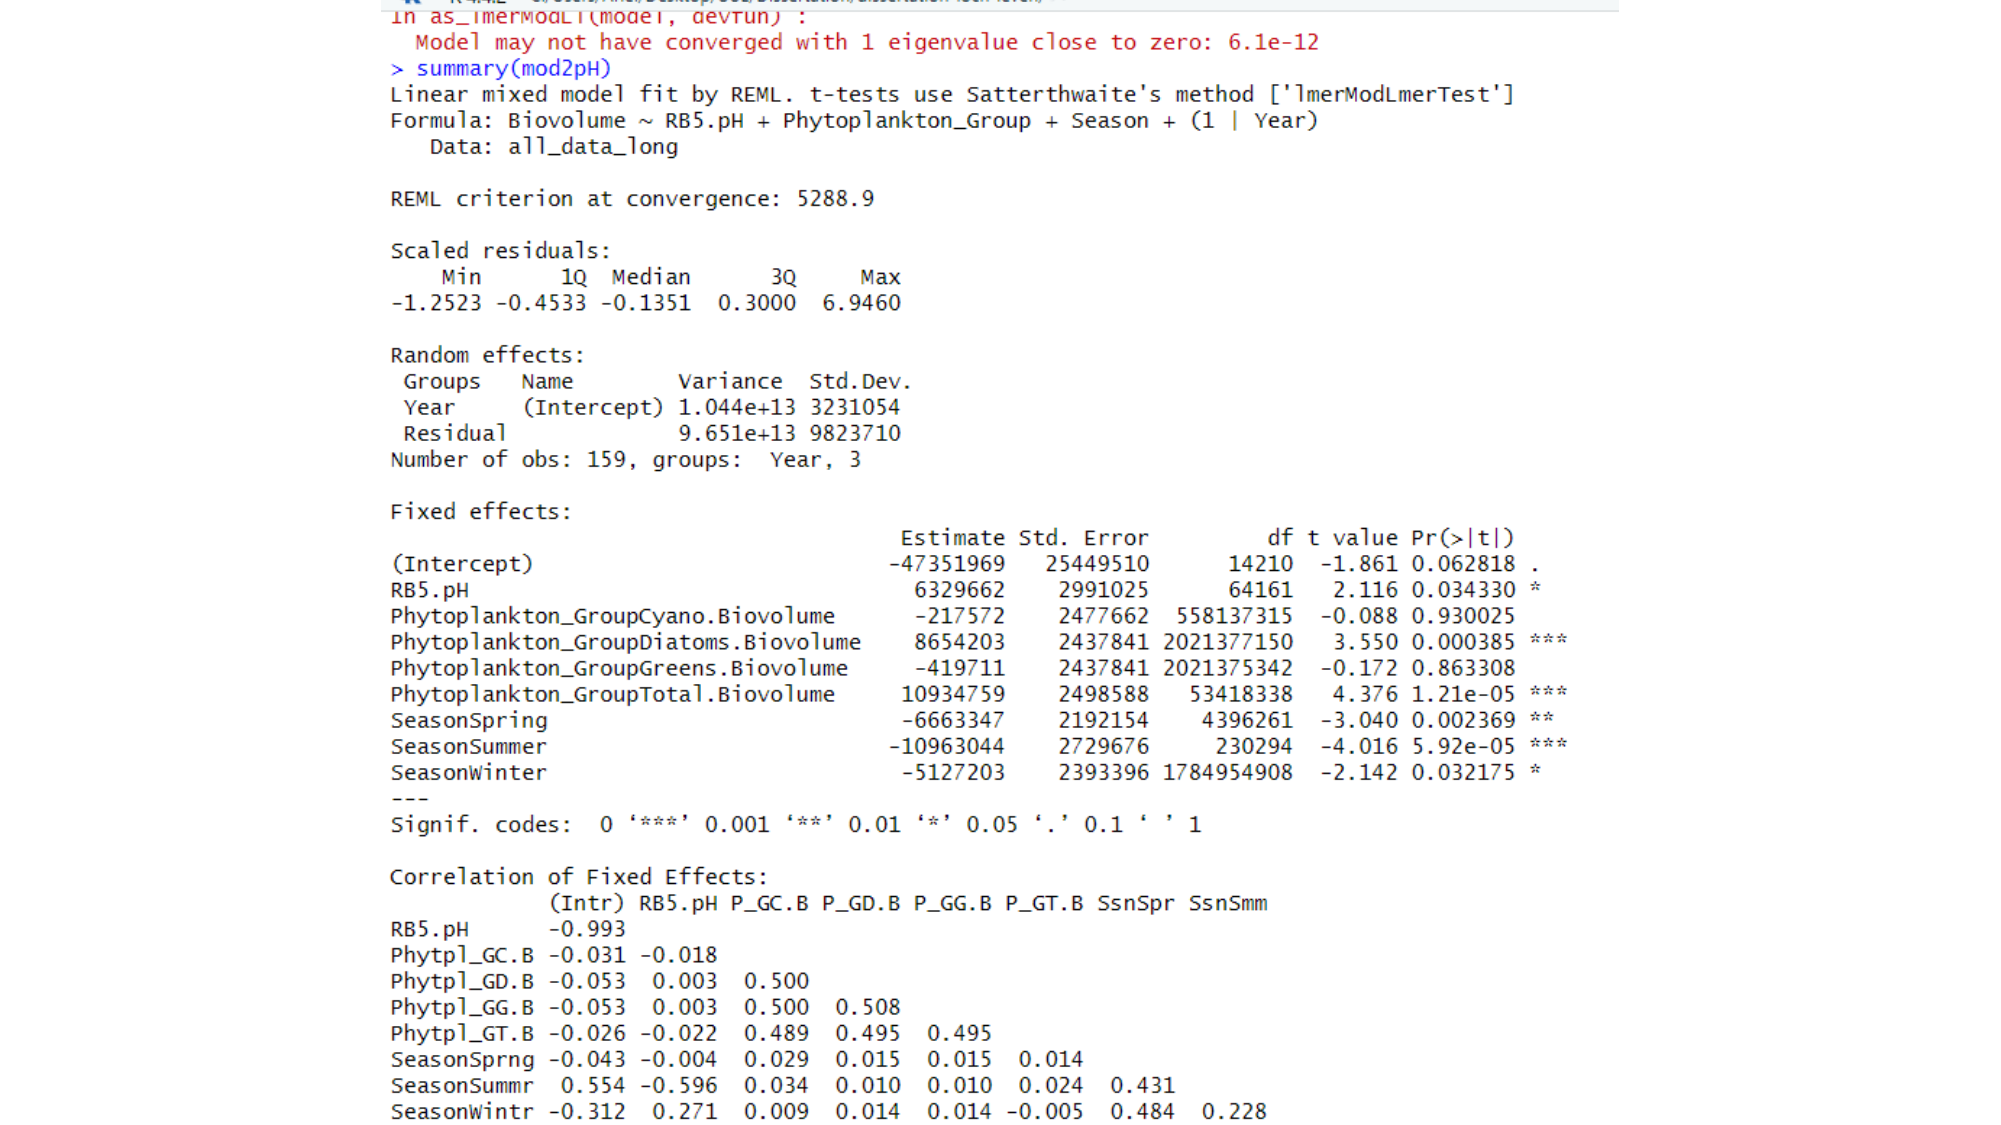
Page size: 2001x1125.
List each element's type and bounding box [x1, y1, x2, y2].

picture [380, 0, 1620, 1125]
